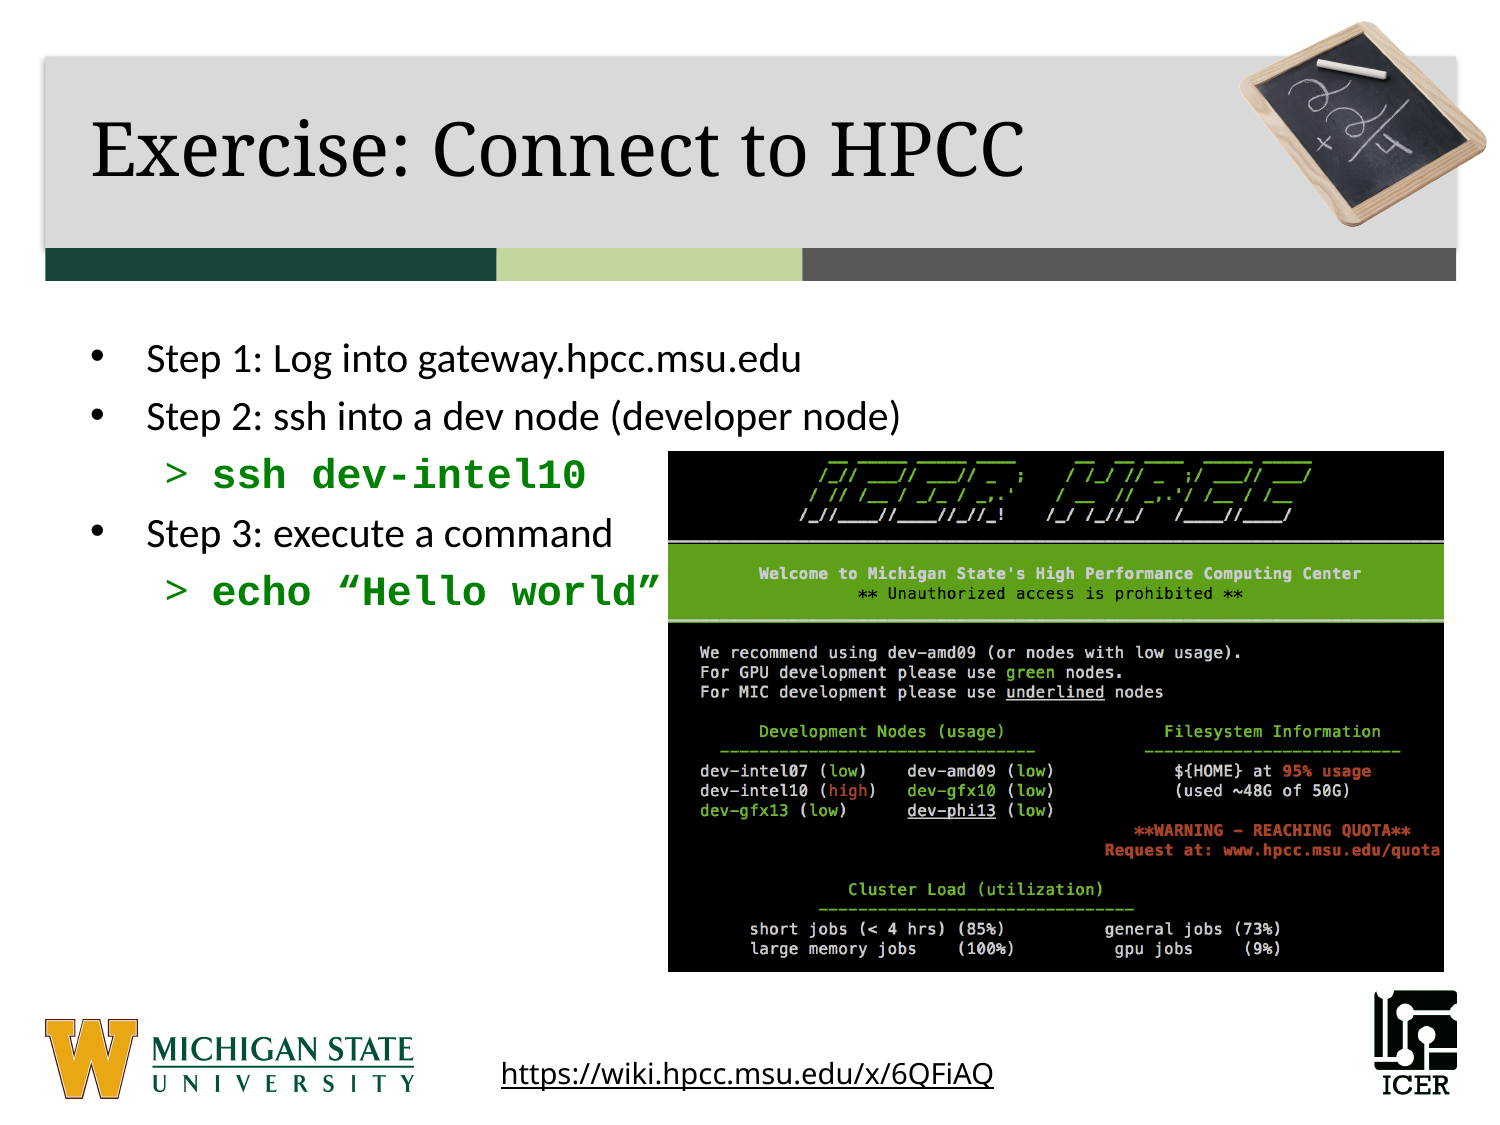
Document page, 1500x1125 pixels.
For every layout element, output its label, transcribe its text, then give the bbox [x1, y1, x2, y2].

picture [1237, 17, 1489, 230]
title Exercise: Connect to HPCC [75, 94, 1425, 282]
picture [667, 451, 1445, 972]
picture [1374, 990, 1457, 1095]
picture [45, 1012, 443, 1116]
list Step 1: Log into gateway.hpcc.msu.edu Step 2: ssh into a dev node (developer node) ssh dev-intel10 Step 3: execute a command echo “Hello world” [75, 322, 1425, 1000]
